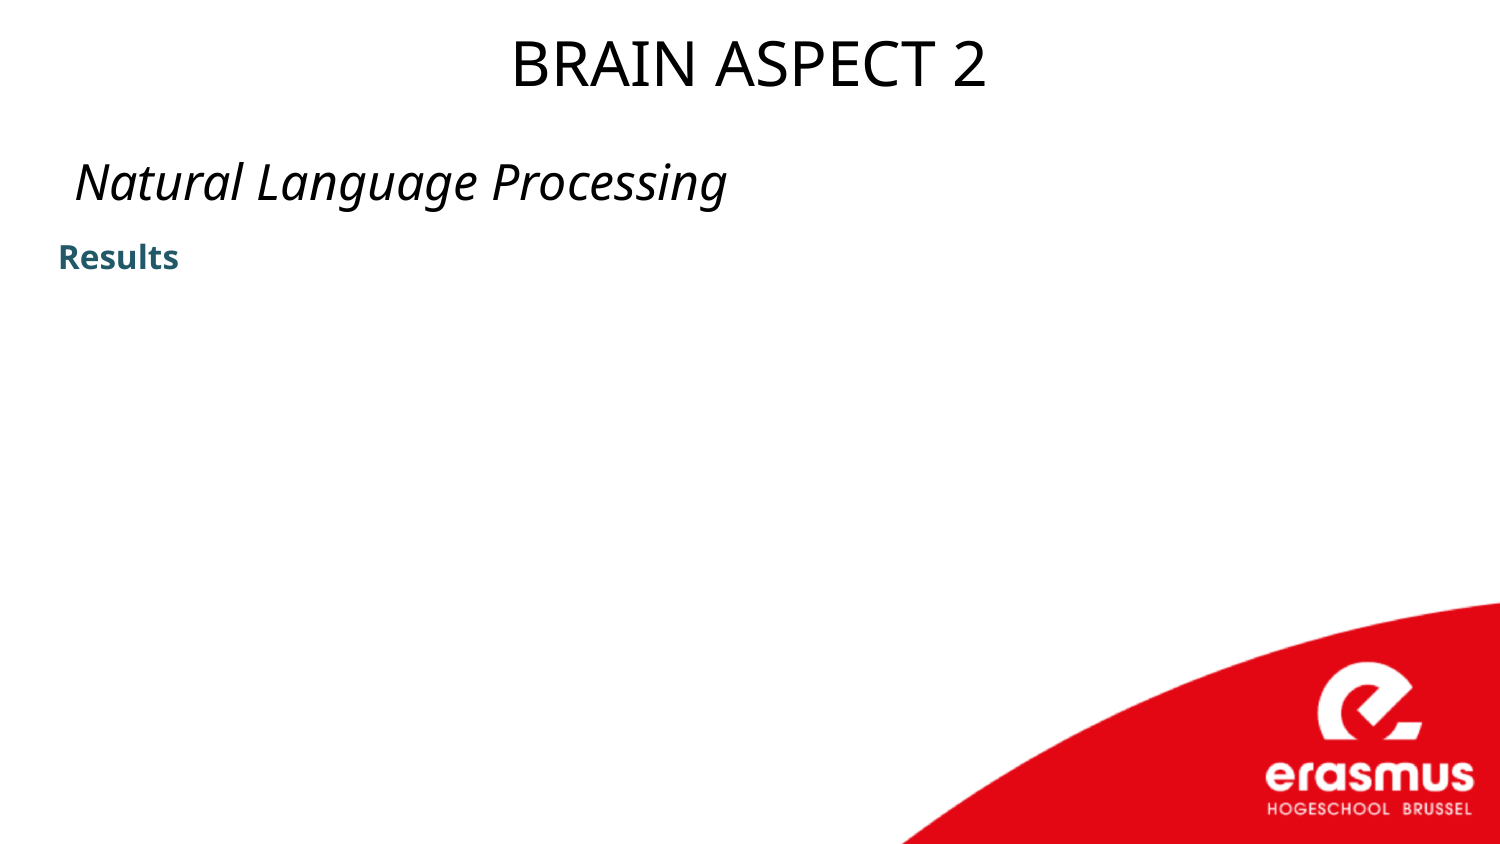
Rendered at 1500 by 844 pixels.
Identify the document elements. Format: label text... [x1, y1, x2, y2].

text_box BRAIN ASPECT 2 [503, 16, 997, 107]
text_box Results [50, 228, 1117, 284]
text_box Natural Language Processing [66, 143, 737, 219]
picture [872, 555, 1500, 844]
